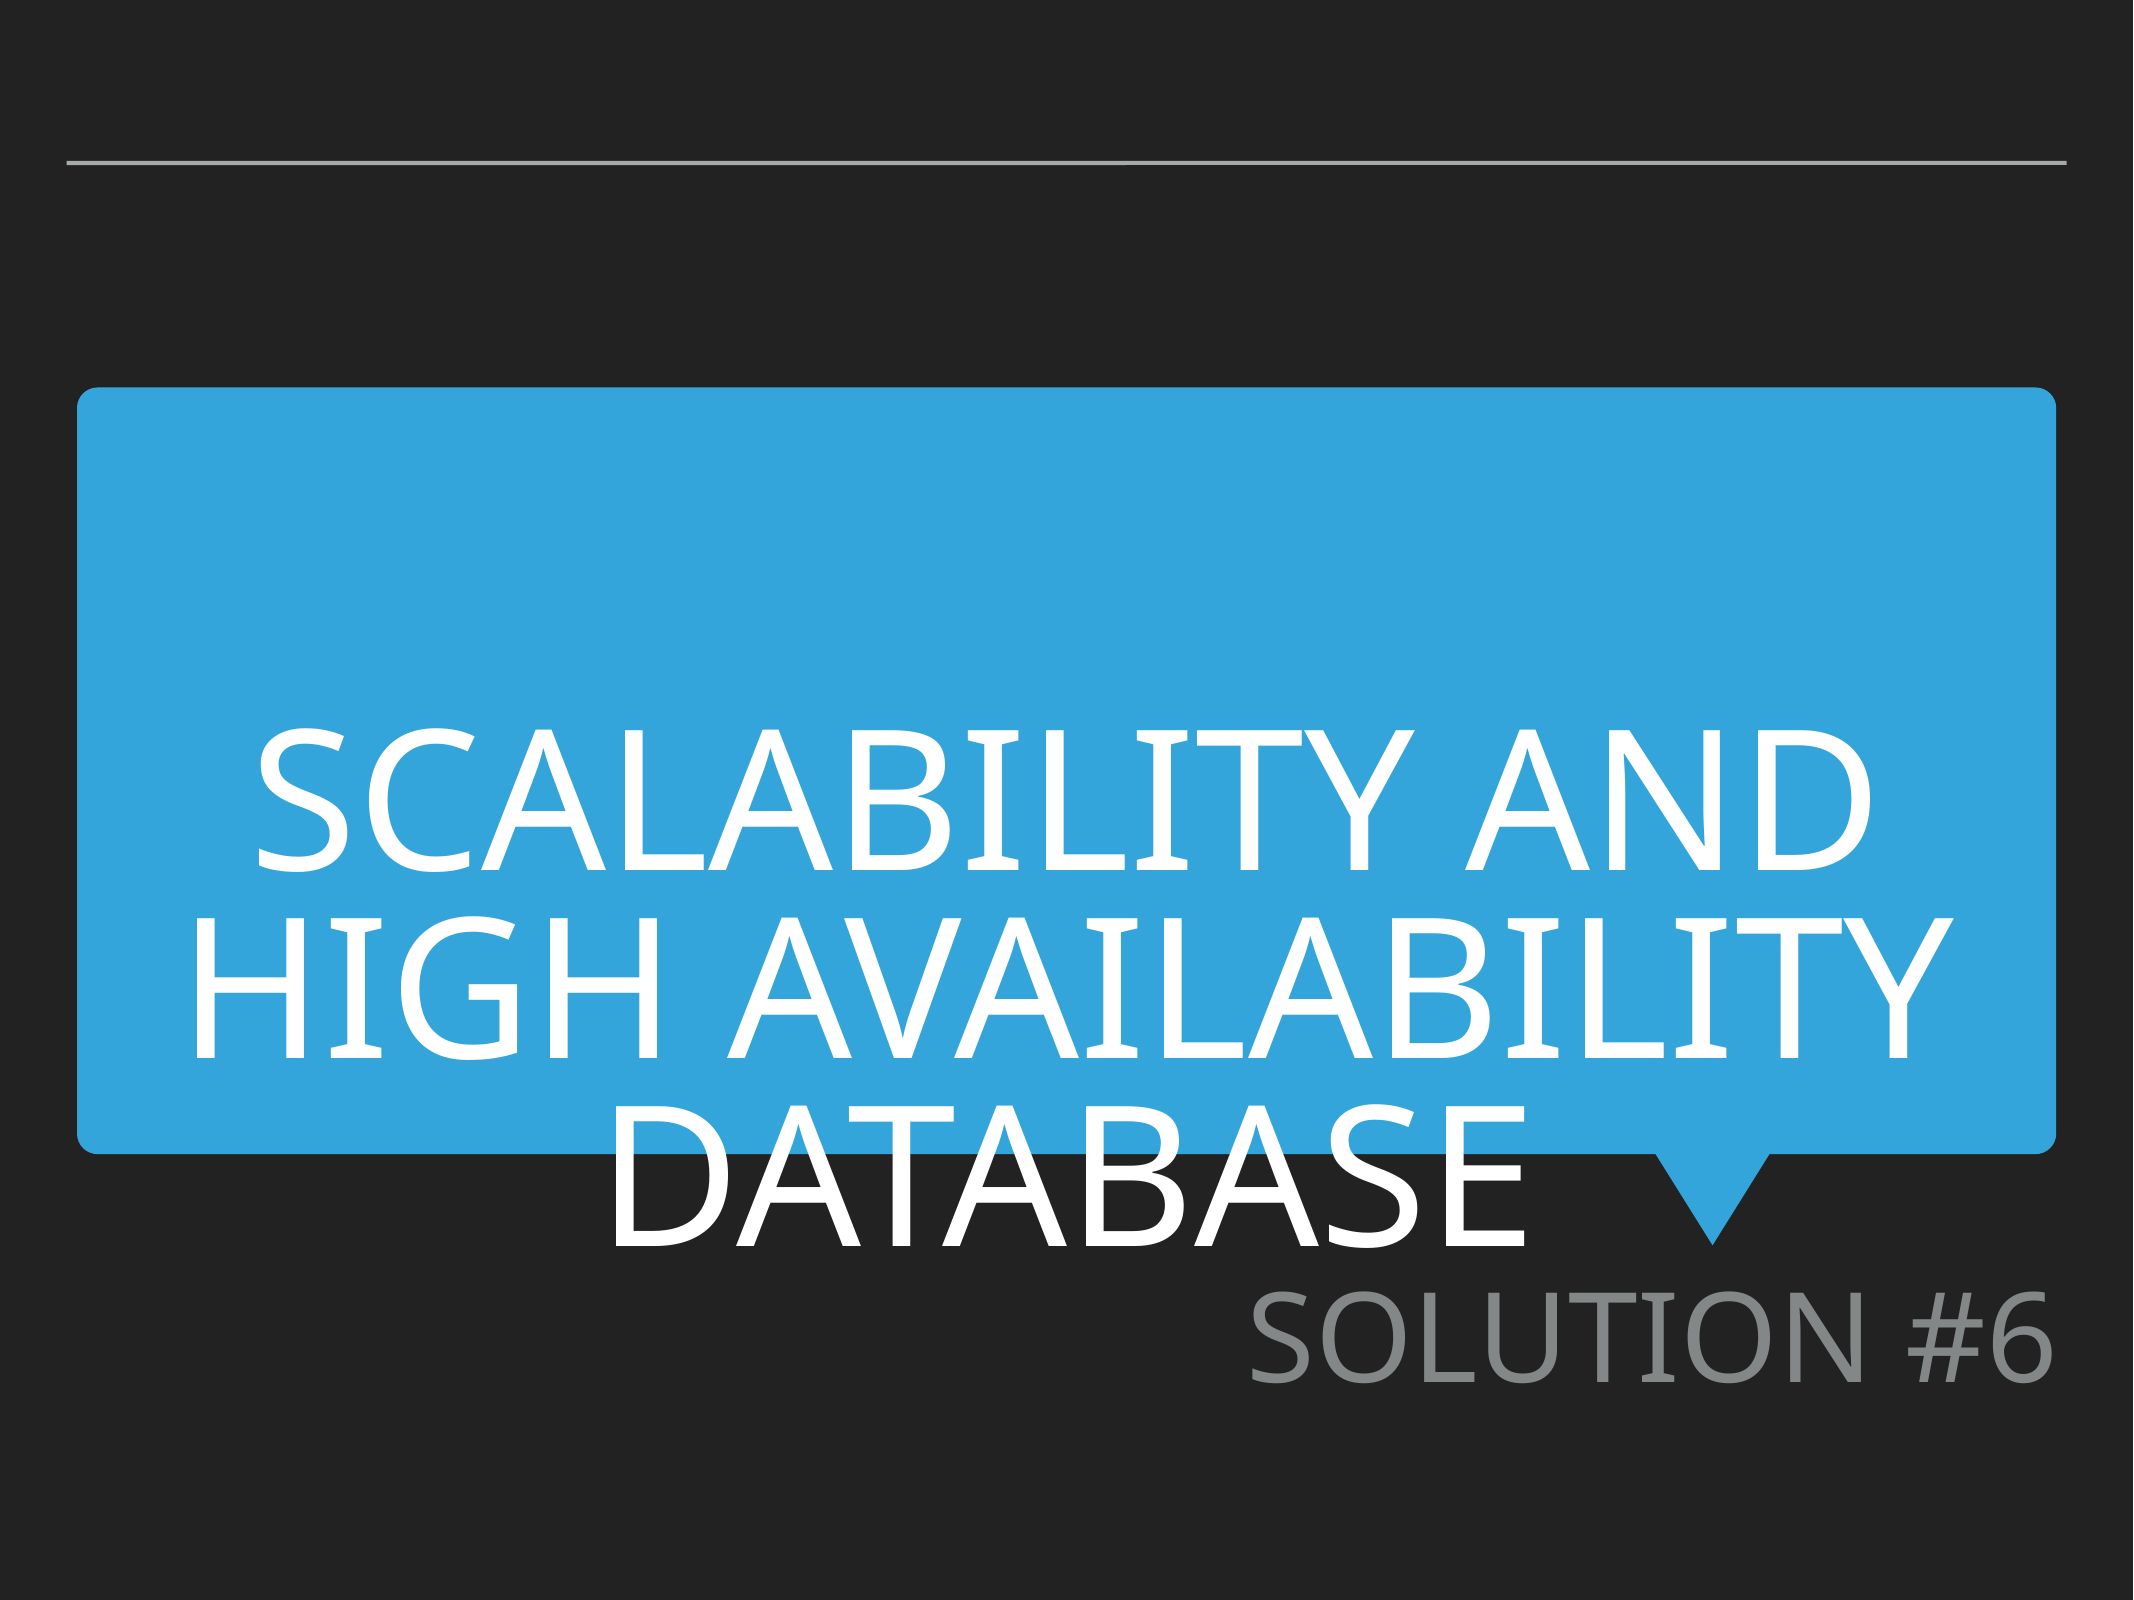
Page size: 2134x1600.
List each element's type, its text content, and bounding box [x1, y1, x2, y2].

list scalability and high availability DATABASE [145, 476, 1988, 1083]
list SOLUTION #6 [66, 1277, 2068, 1420]
